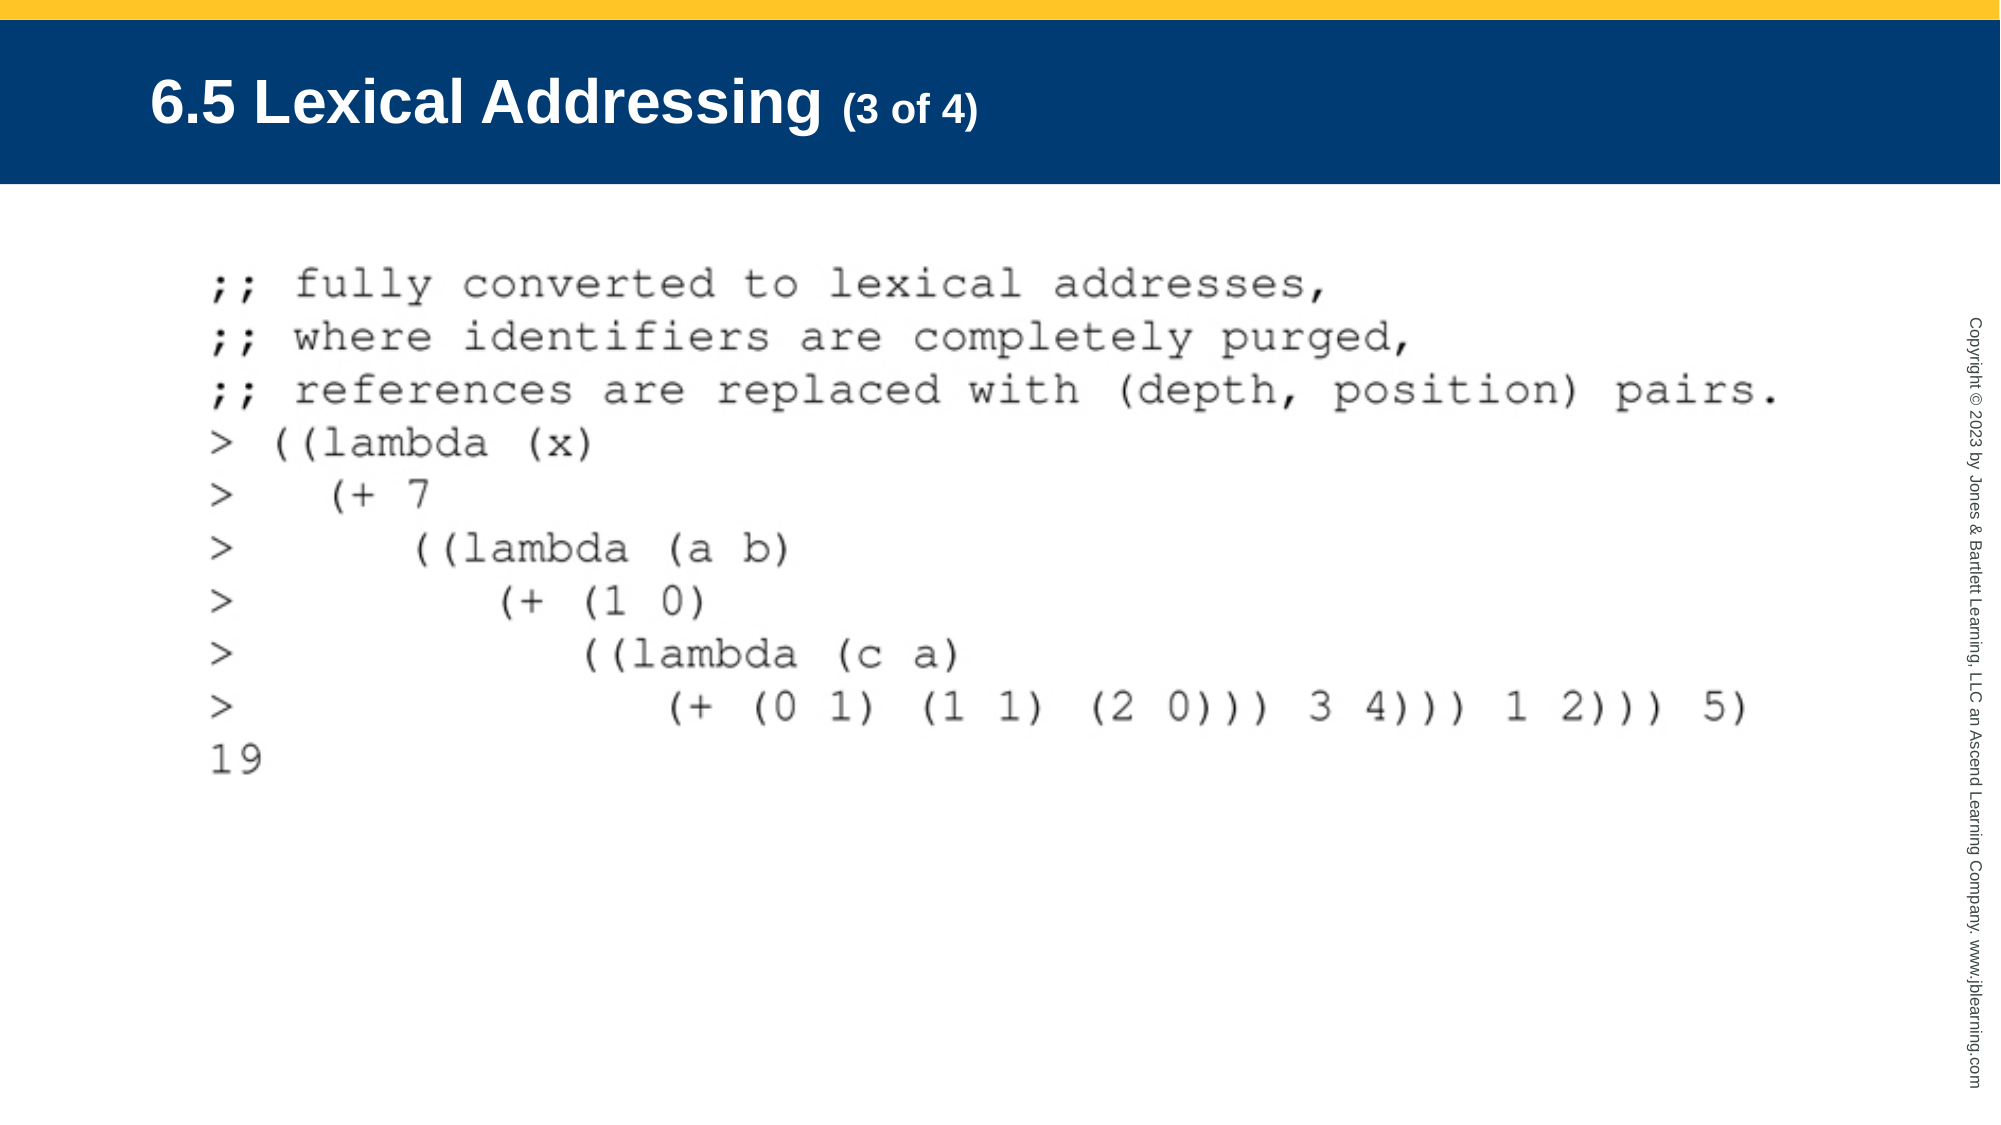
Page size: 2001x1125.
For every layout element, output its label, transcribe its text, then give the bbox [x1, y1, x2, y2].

picture [208, 265, 1779, 779]
title 6.5 Lexical Addressing (3 of 4) [0, 19, 2000, 185]
